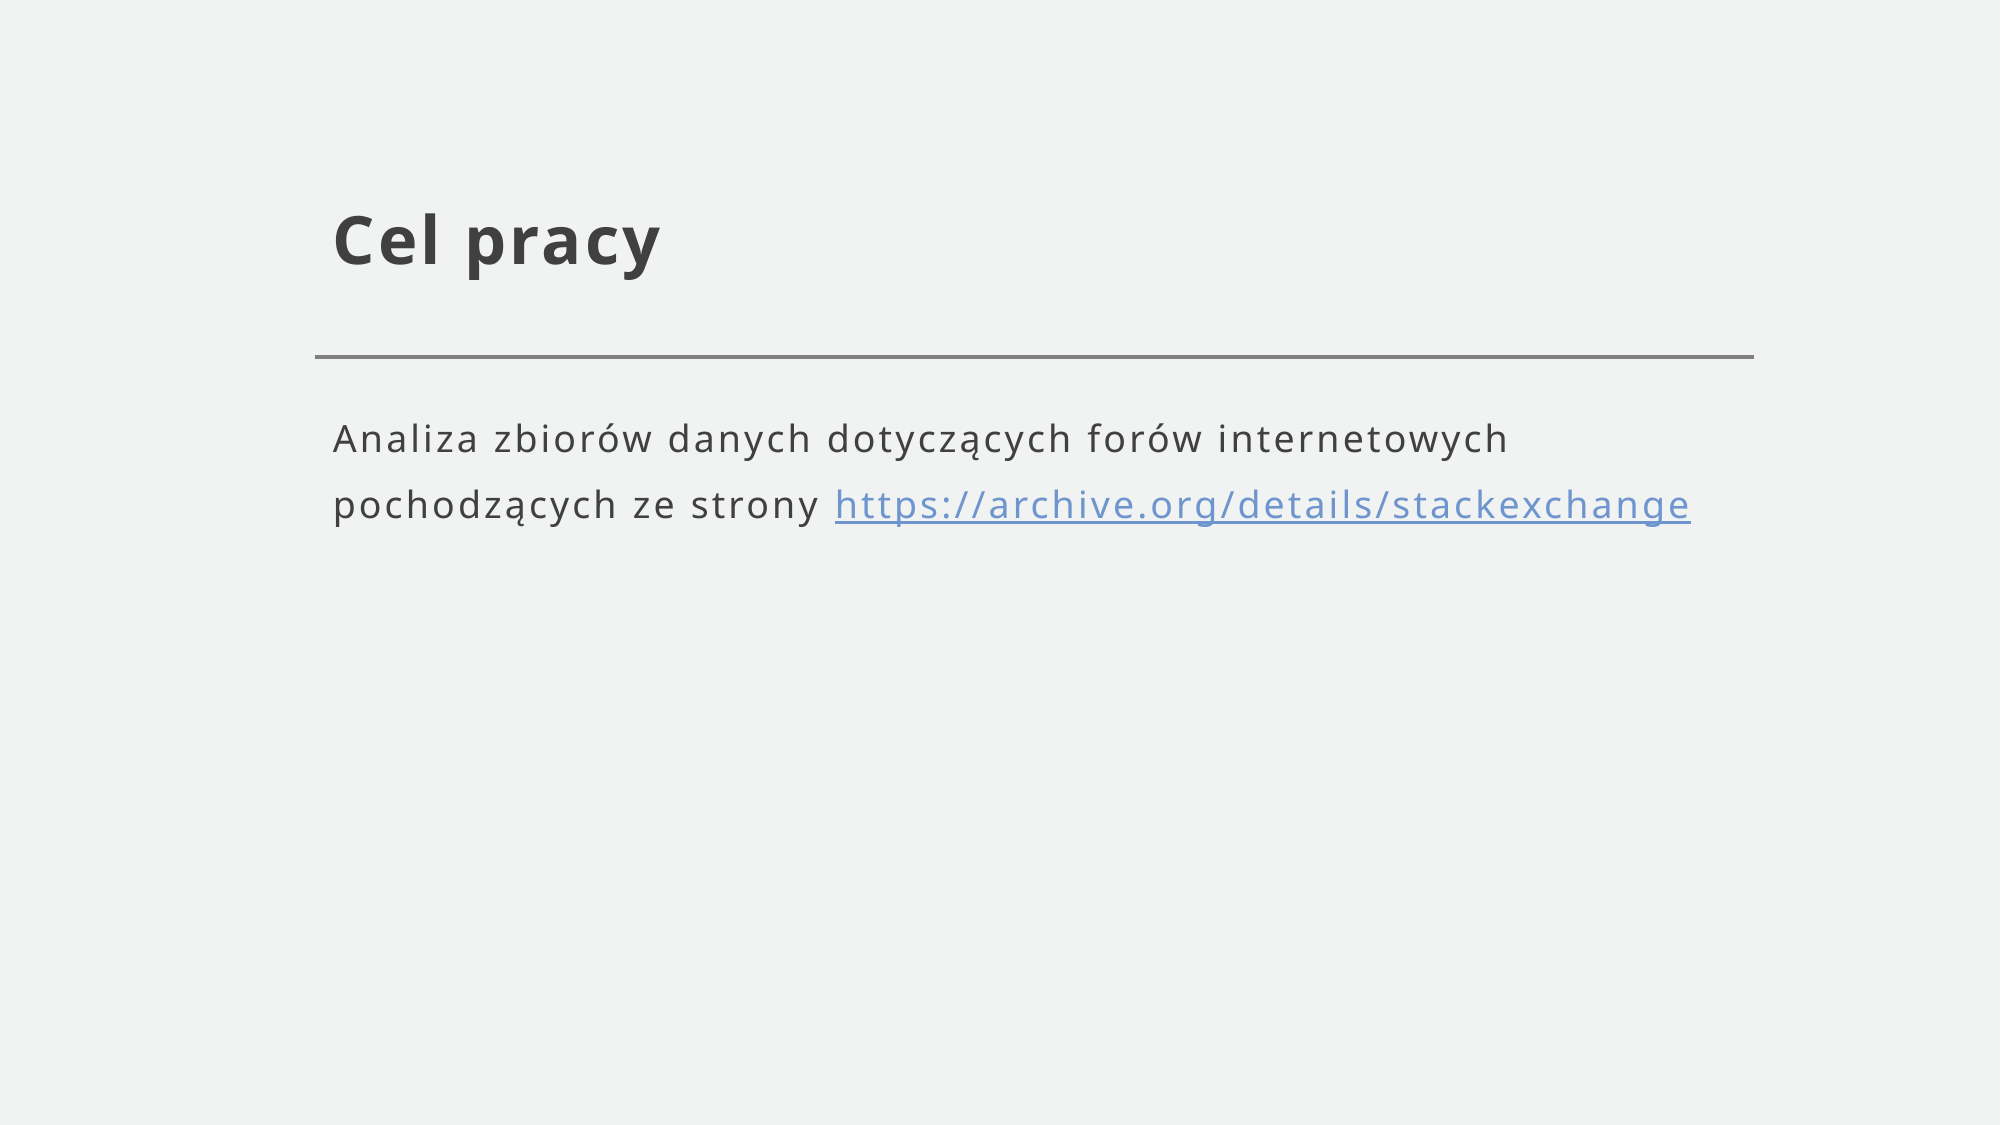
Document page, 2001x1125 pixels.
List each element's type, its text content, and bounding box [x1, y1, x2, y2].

list Analiza zbiorów danych dotyczących forów internetowych pochodzących ze strony https://archive.org/details/stackexchange [315, 379, 1808, 979]
title Cel pracy [315, 72, 1754, 294]
